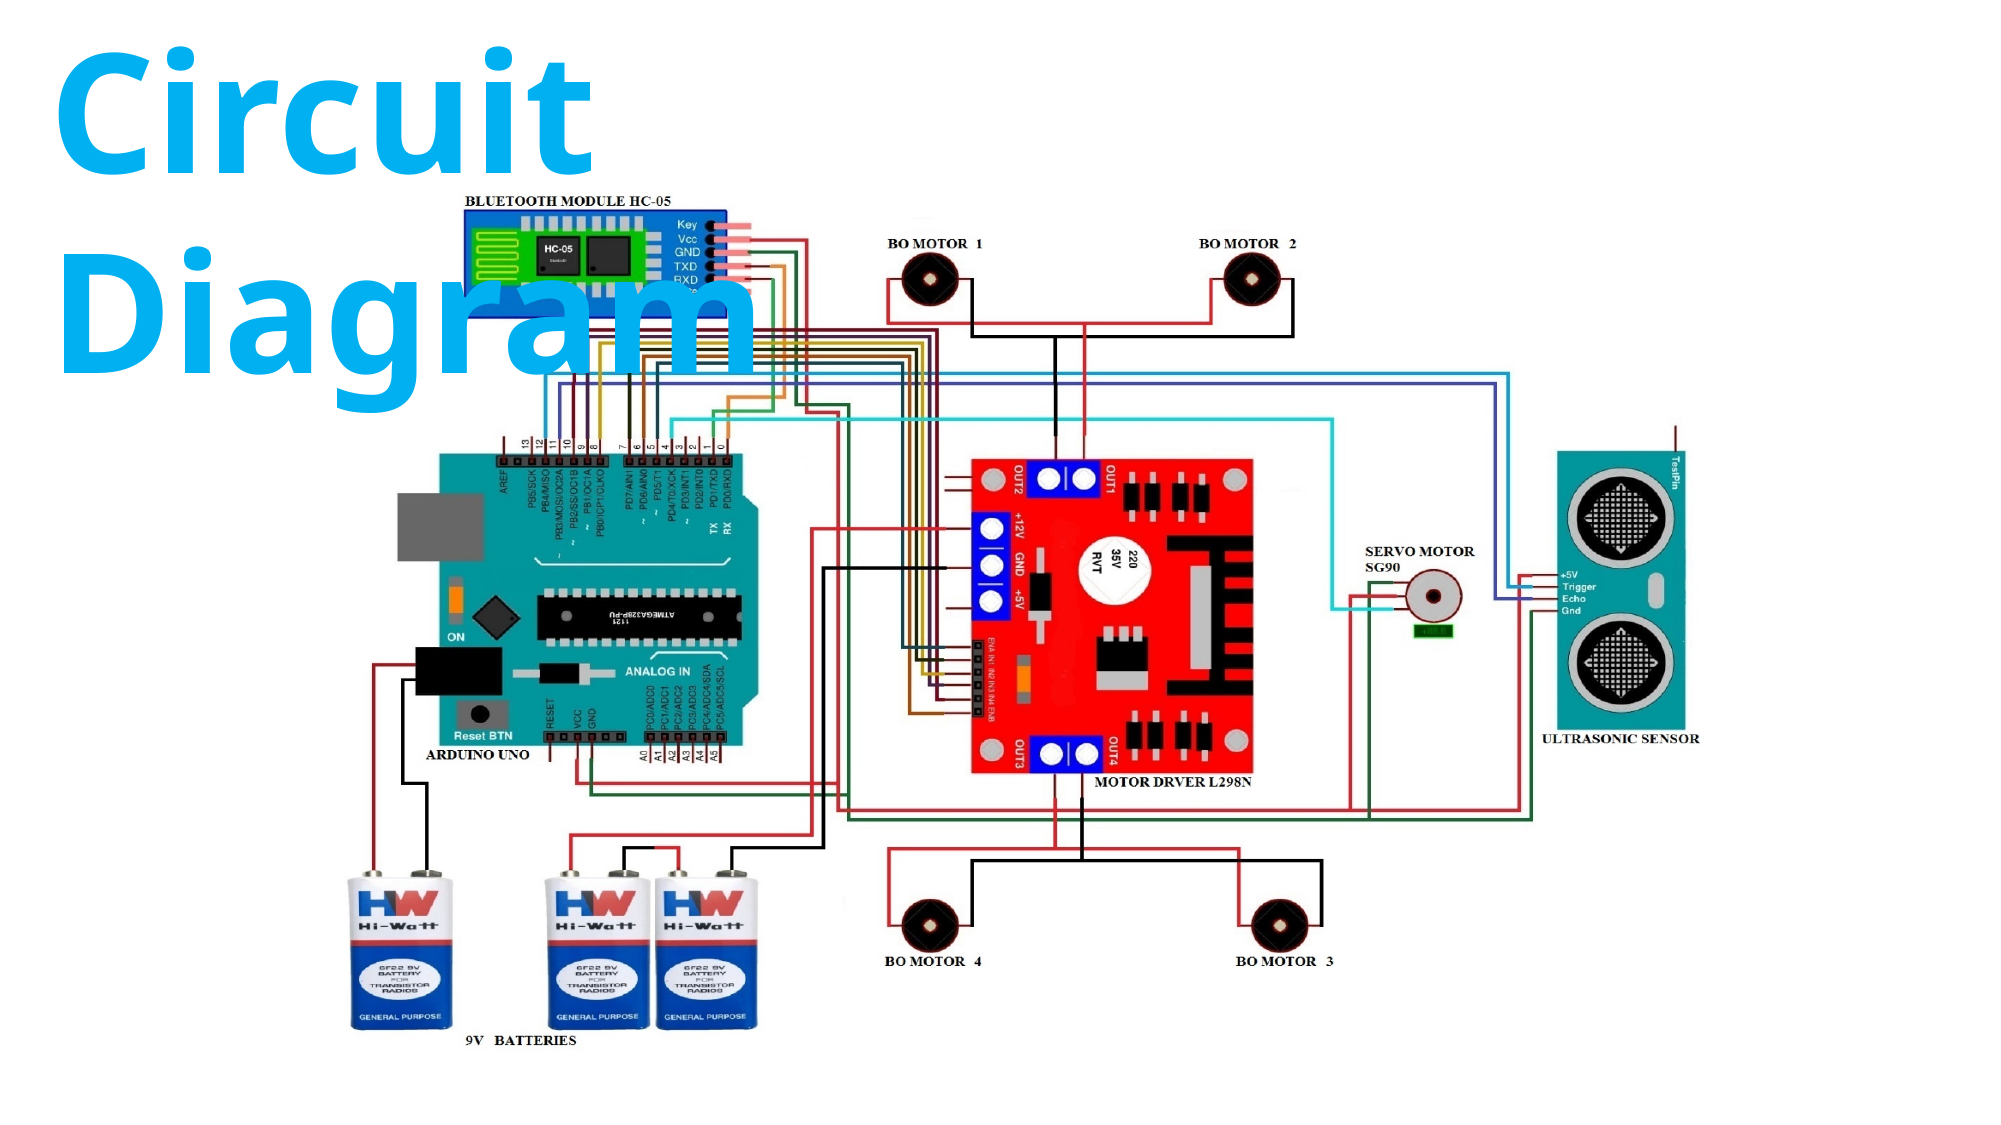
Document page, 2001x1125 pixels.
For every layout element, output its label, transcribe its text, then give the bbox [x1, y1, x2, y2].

picture [293, 153, 1707, 1091]
text_box Circuit Diagram [34, 0, 1345, 415]
